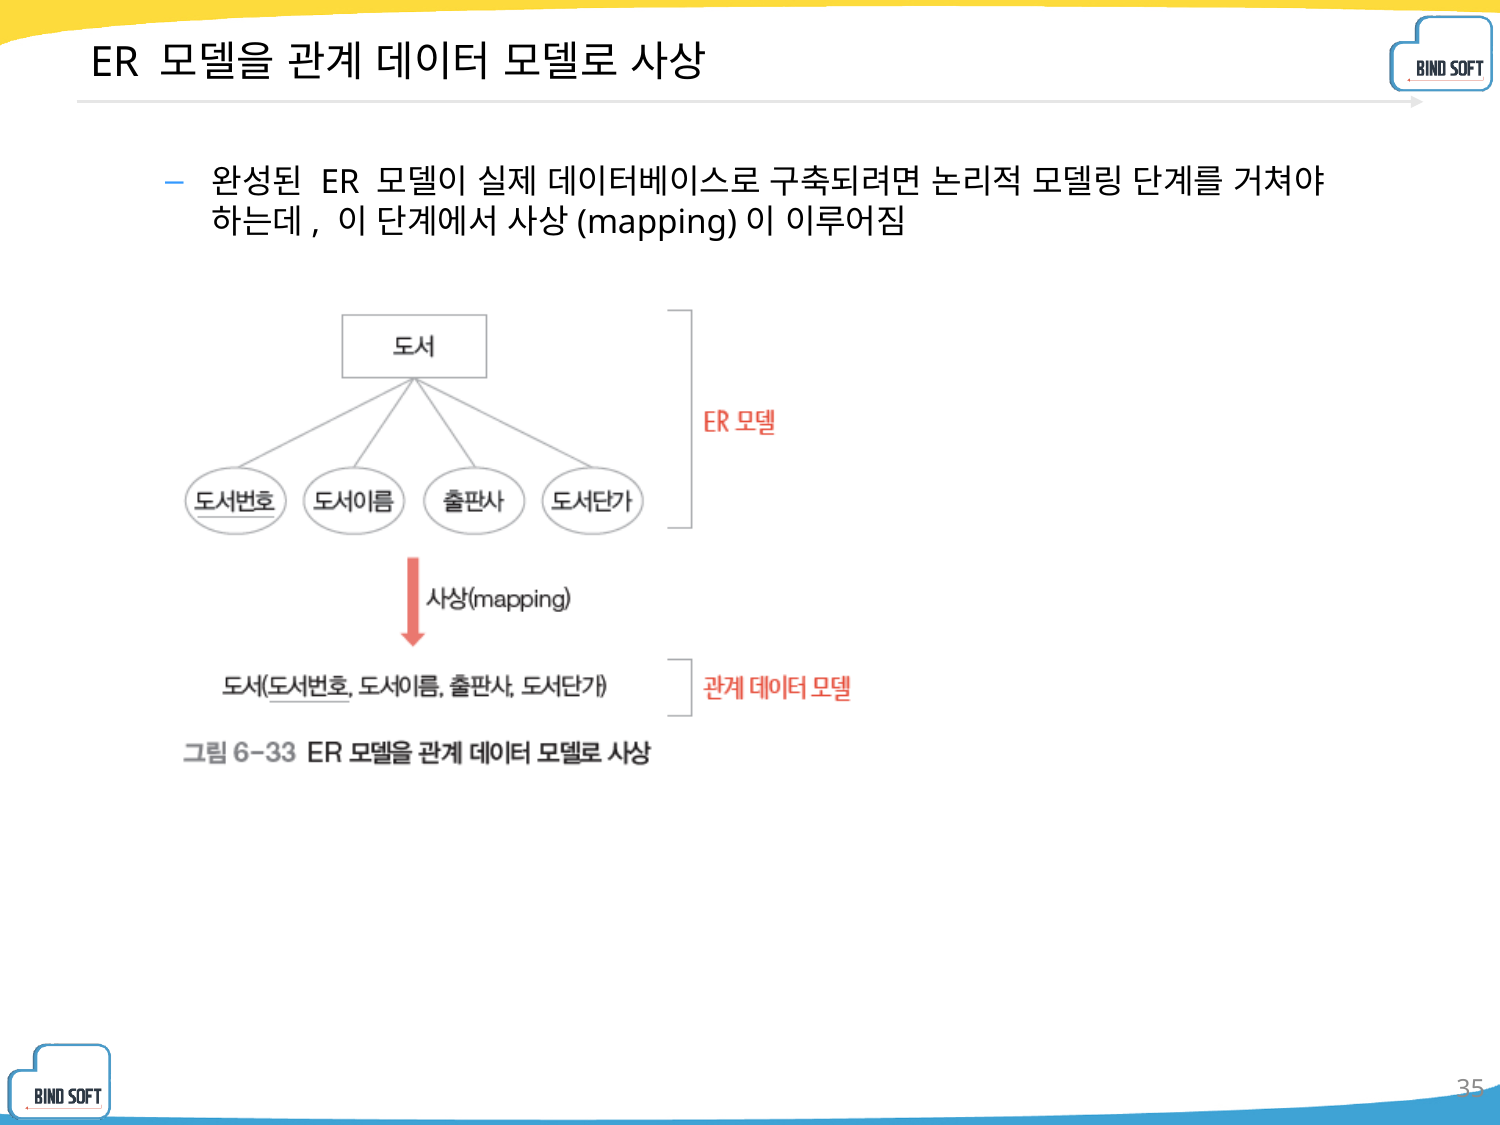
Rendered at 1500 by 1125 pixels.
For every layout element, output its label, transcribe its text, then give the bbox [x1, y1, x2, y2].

picture [0, 0, 1500, 96]
picture [179, 302, 854, 767]
picture [0, 1003, 1500, 1125]
title ER 모델을 관계 데이터 모델로 사상 [75, 11, 1425, 108]
slide_number 35 [1149, 1068, 1500, 1111]
list 완성된 ER 모델이 실제 데이터베이스로 구축되려면 논리적 모델링 단계를 거쳐야 하는데, 이 단계에서 사상(mapping)이 이루어짐 [75, 152, 1425, 806]
